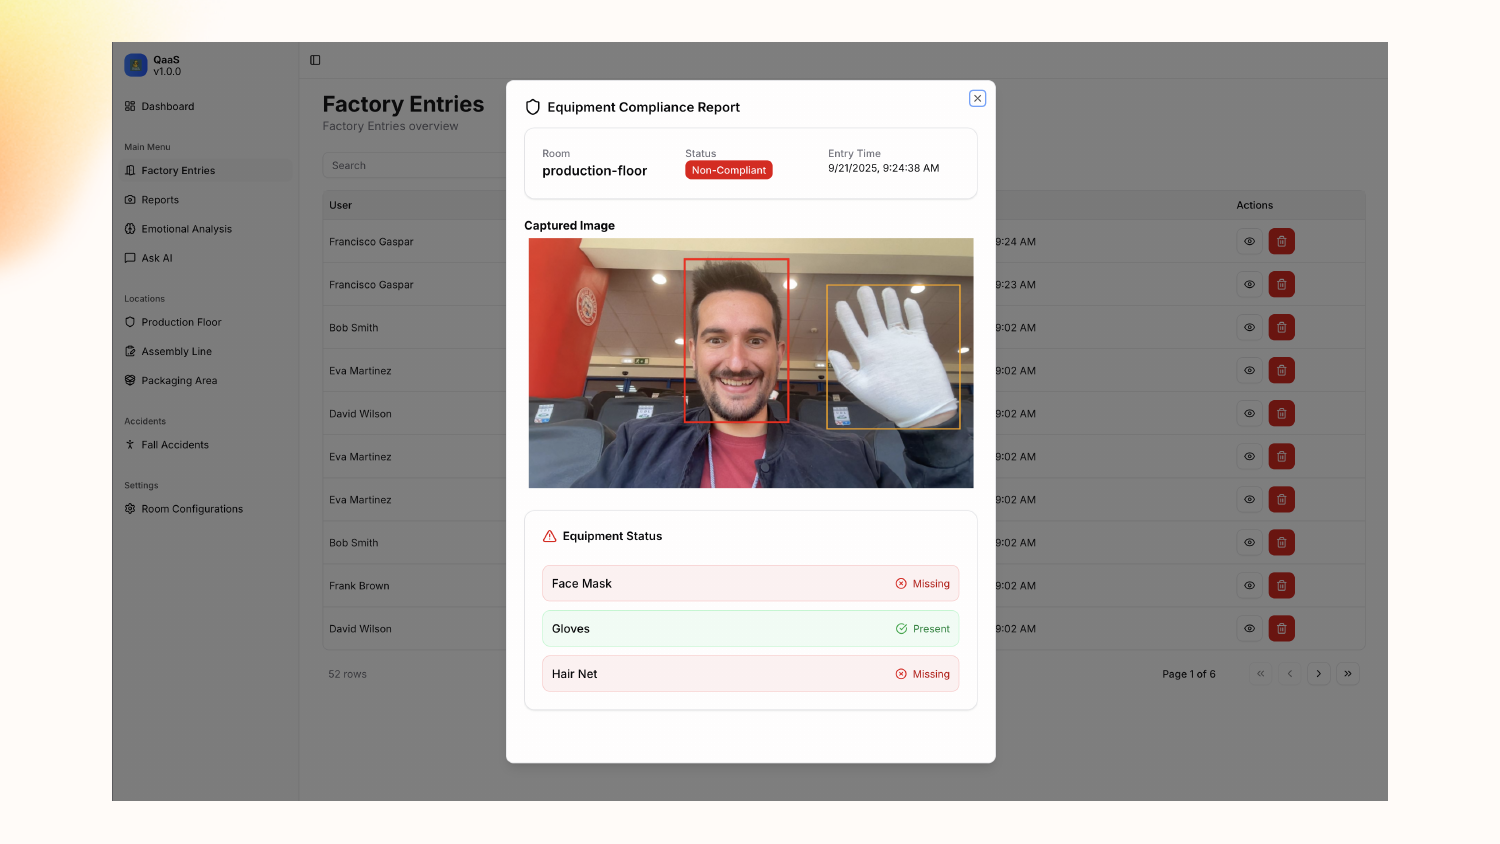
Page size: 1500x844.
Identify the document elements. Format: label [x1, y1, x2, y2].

picture [112, 42, 1388, 802]
